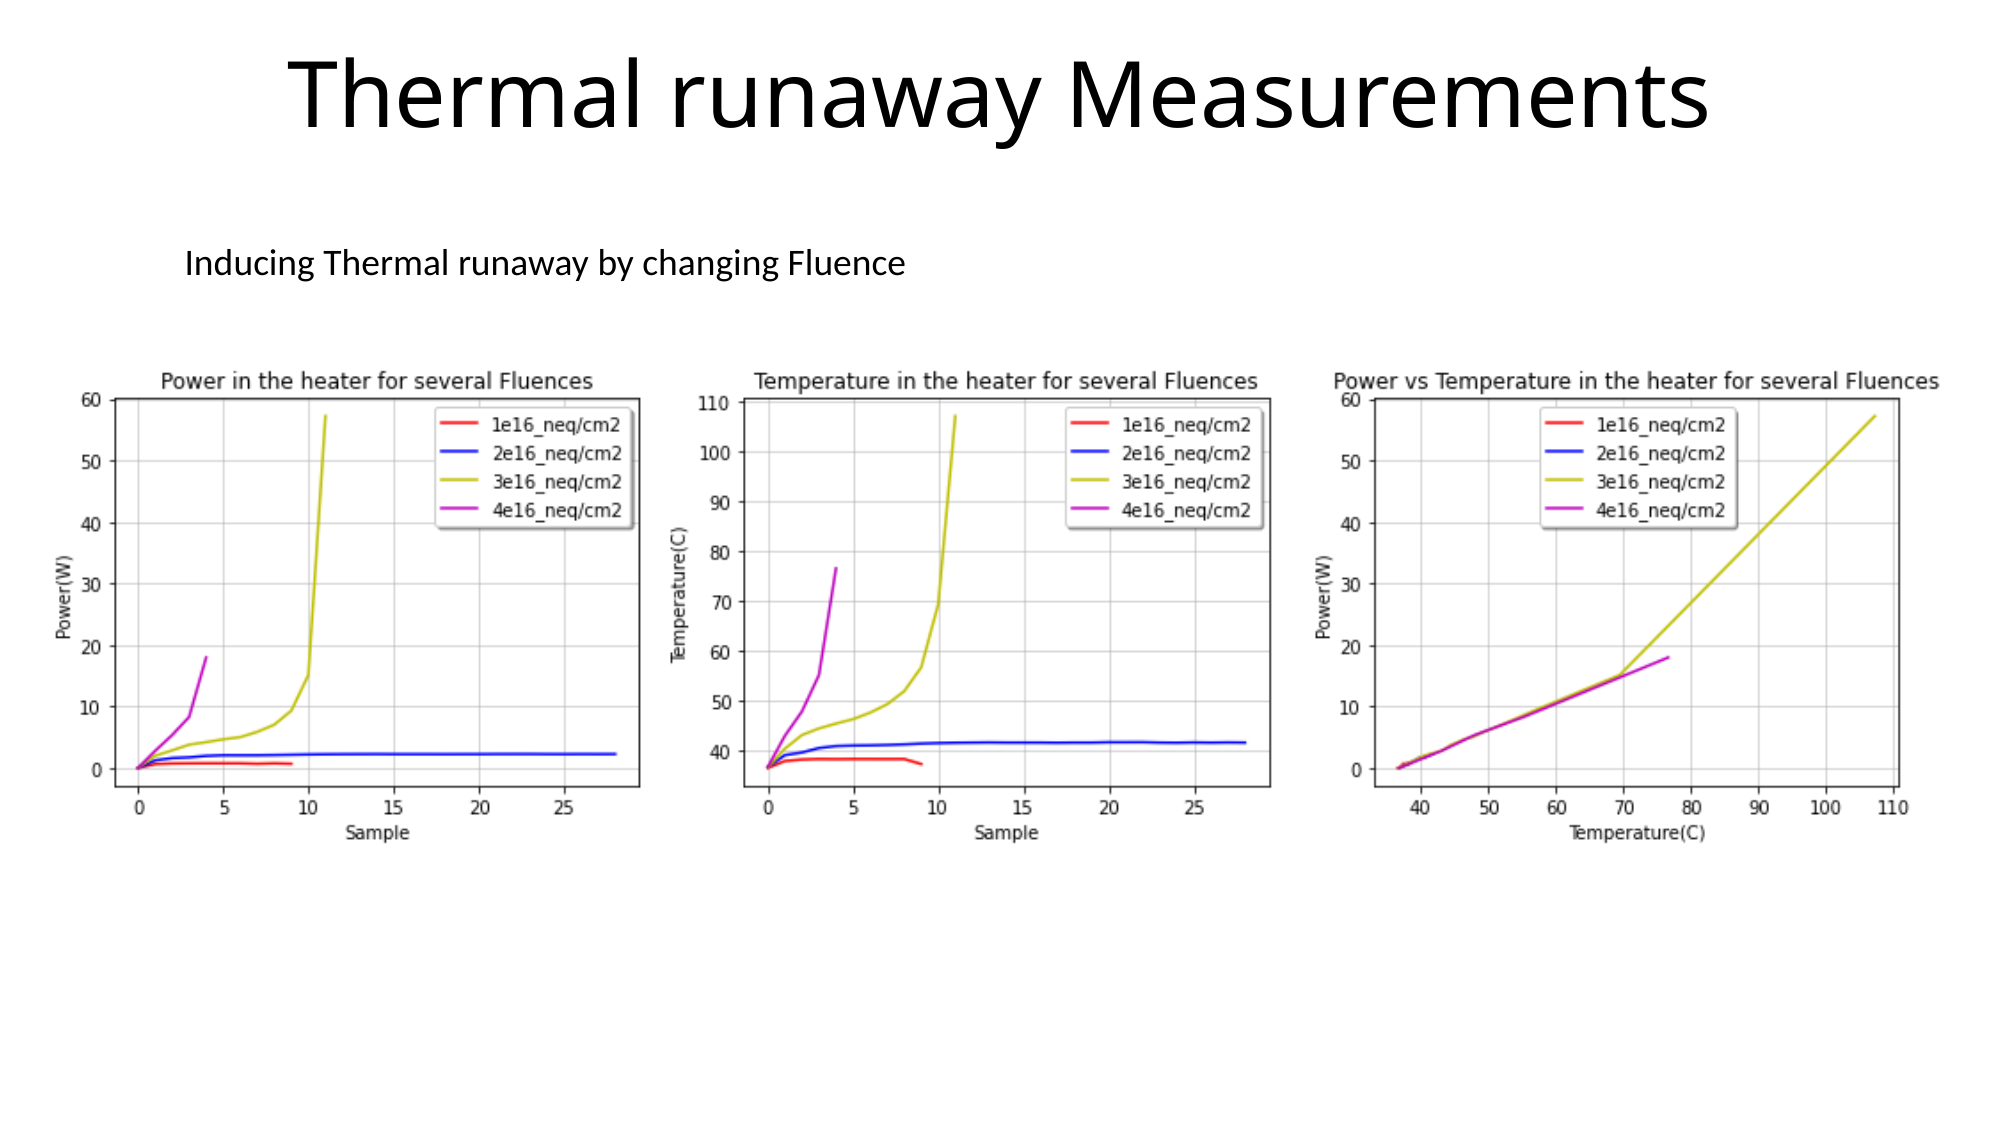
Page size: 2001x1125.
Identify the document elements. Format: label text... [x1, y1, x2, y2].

picture [42, 359, 1952, 854]
text_box Inducing Thermal runaway by changing Fluence [169, 230, 922, 291]
title Thermal runaway Measurements [137, 31, 1863, 164]
